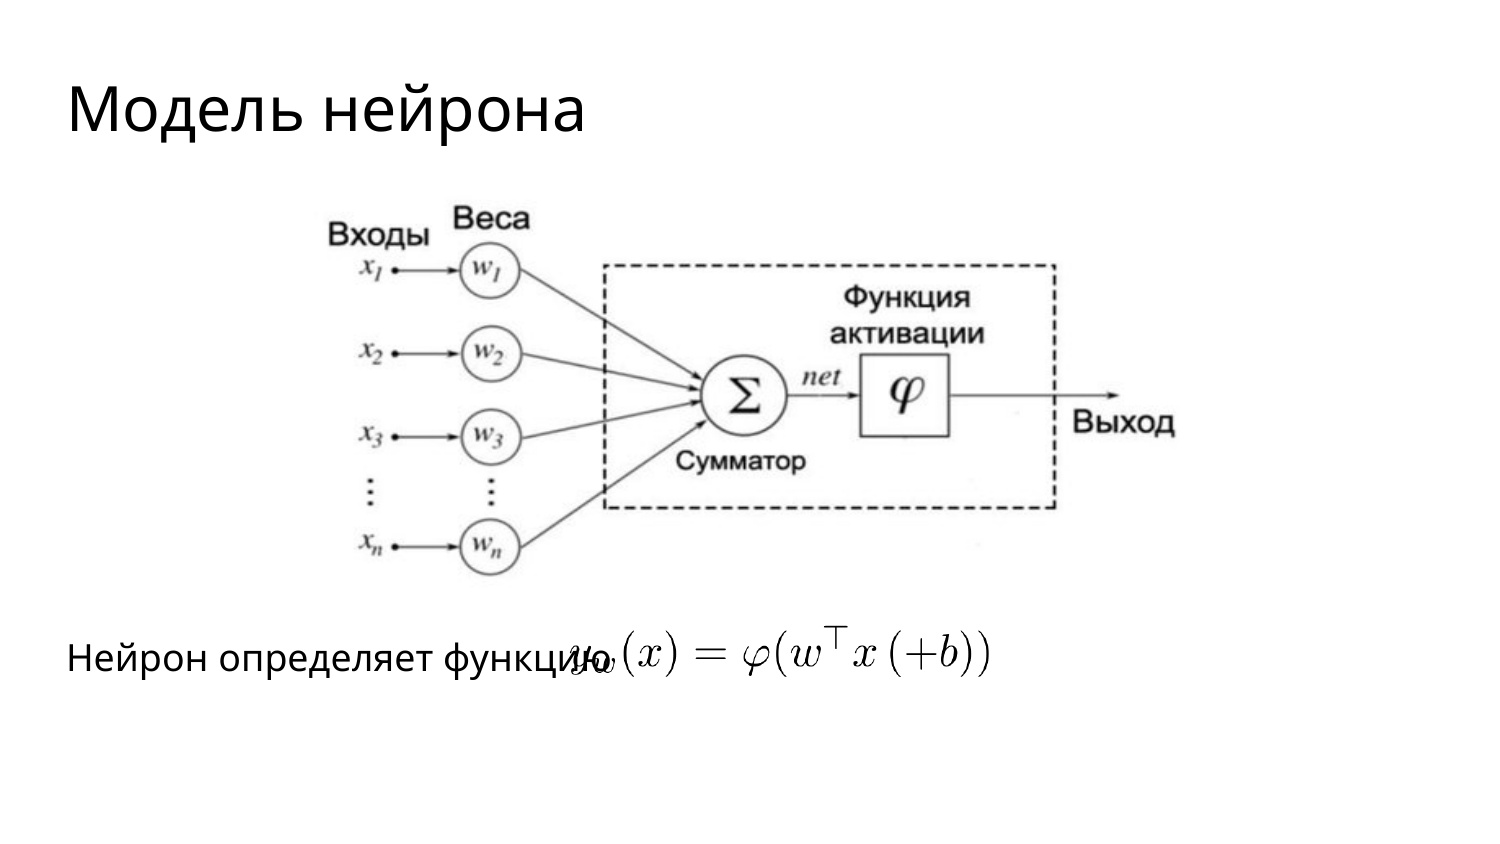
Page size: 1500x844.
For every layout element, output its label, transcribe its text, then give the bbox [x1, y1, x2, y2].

text_box Нейрон определяет функцию [51, 594, 1071, 718]
picture [292, 147, 1208, 596]
picture [568, 625, 989, 678]
title Модель нейрона [51, 54, 1449, 149]
